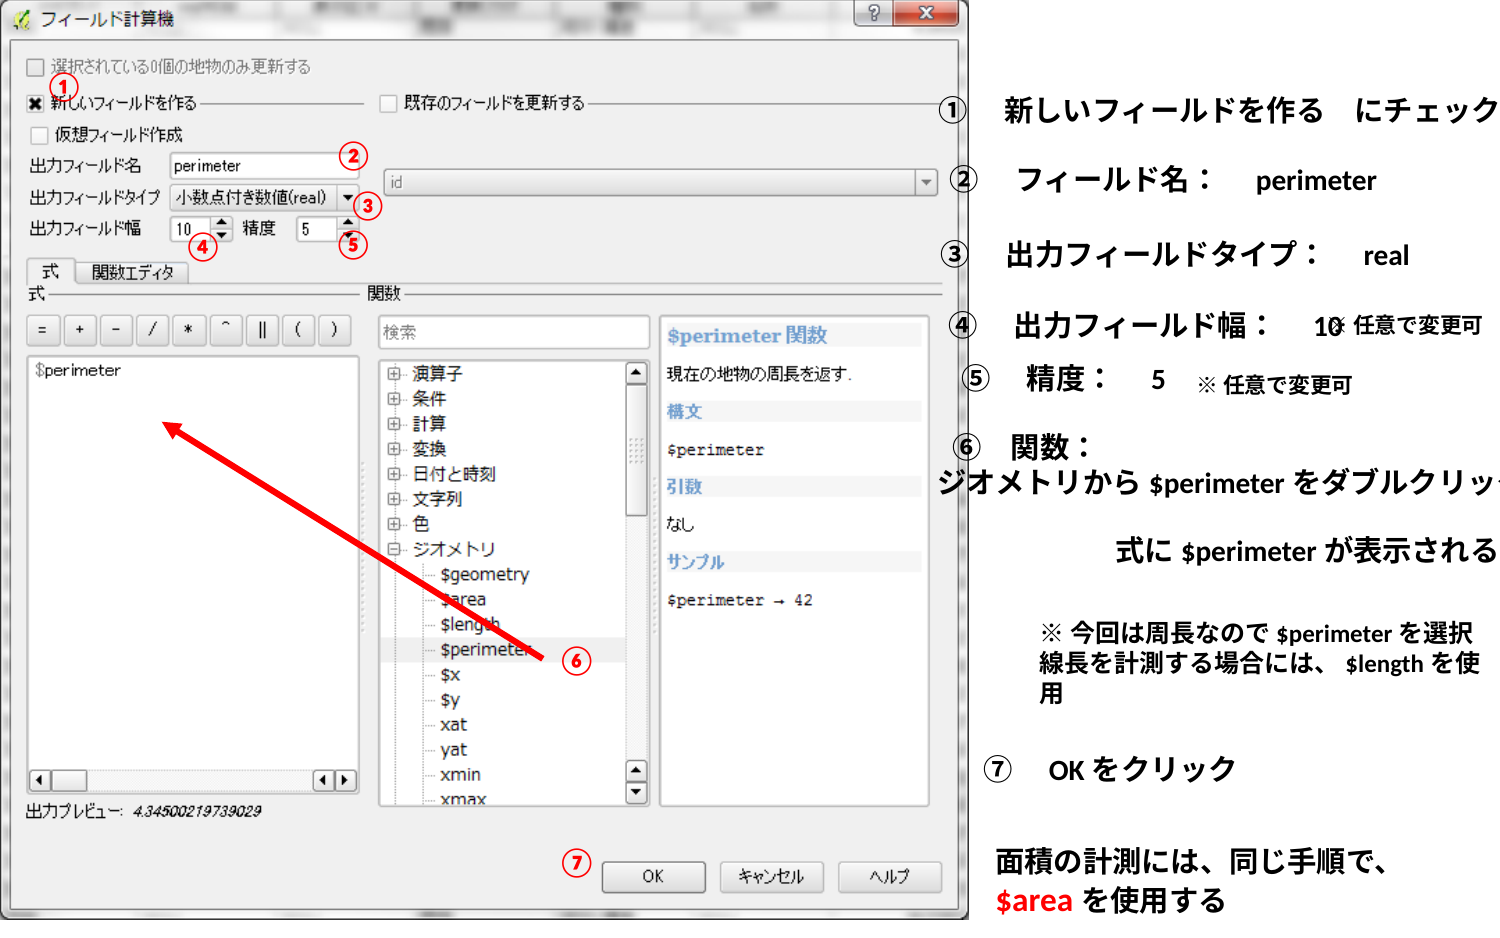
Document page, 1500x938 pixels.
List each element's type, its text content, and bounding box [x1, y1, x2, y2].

text_box 面積の計測には、同じ手順で、 $areaを使用する [980, 835, 1472, 926]
text_box ④ 出力フィールド幅： 10 [969, 300, 1358, 351]
text_box ③ 出力フィールドタイプ： real [969, 229, 1425, 280]
text_box ⑥ 関数： ジオメトリから$perimeterをダブルクリック [969, 421, 1500, 507]
text_box ⑦ OKをクリック [969, 743, 1253, 794]
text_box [161, 421, 547, 660]
text_box ※任意で変更可 [1181, 364, 1369, 406]
text_box ⑤ 精度： 5 [969, 352, 1181, 403]
text_box ※今回は周長なので$perimeterを選択 線長を計測する場合には、$lengthを使用 [1024, 610, 1500, 716]
text_box ① 新しいフィールドを作る にチェック [969, 84, 1500, 135]
text_box ② フィールド名： perimeter [969, 153, 1392, 204]
picture [0, 0, 969, 920]
text_box ※任意で変更可 [1311, 303, 1499, 345]
text_box 式に$perimeterが表示される [1100, 524, 1500, 575]
